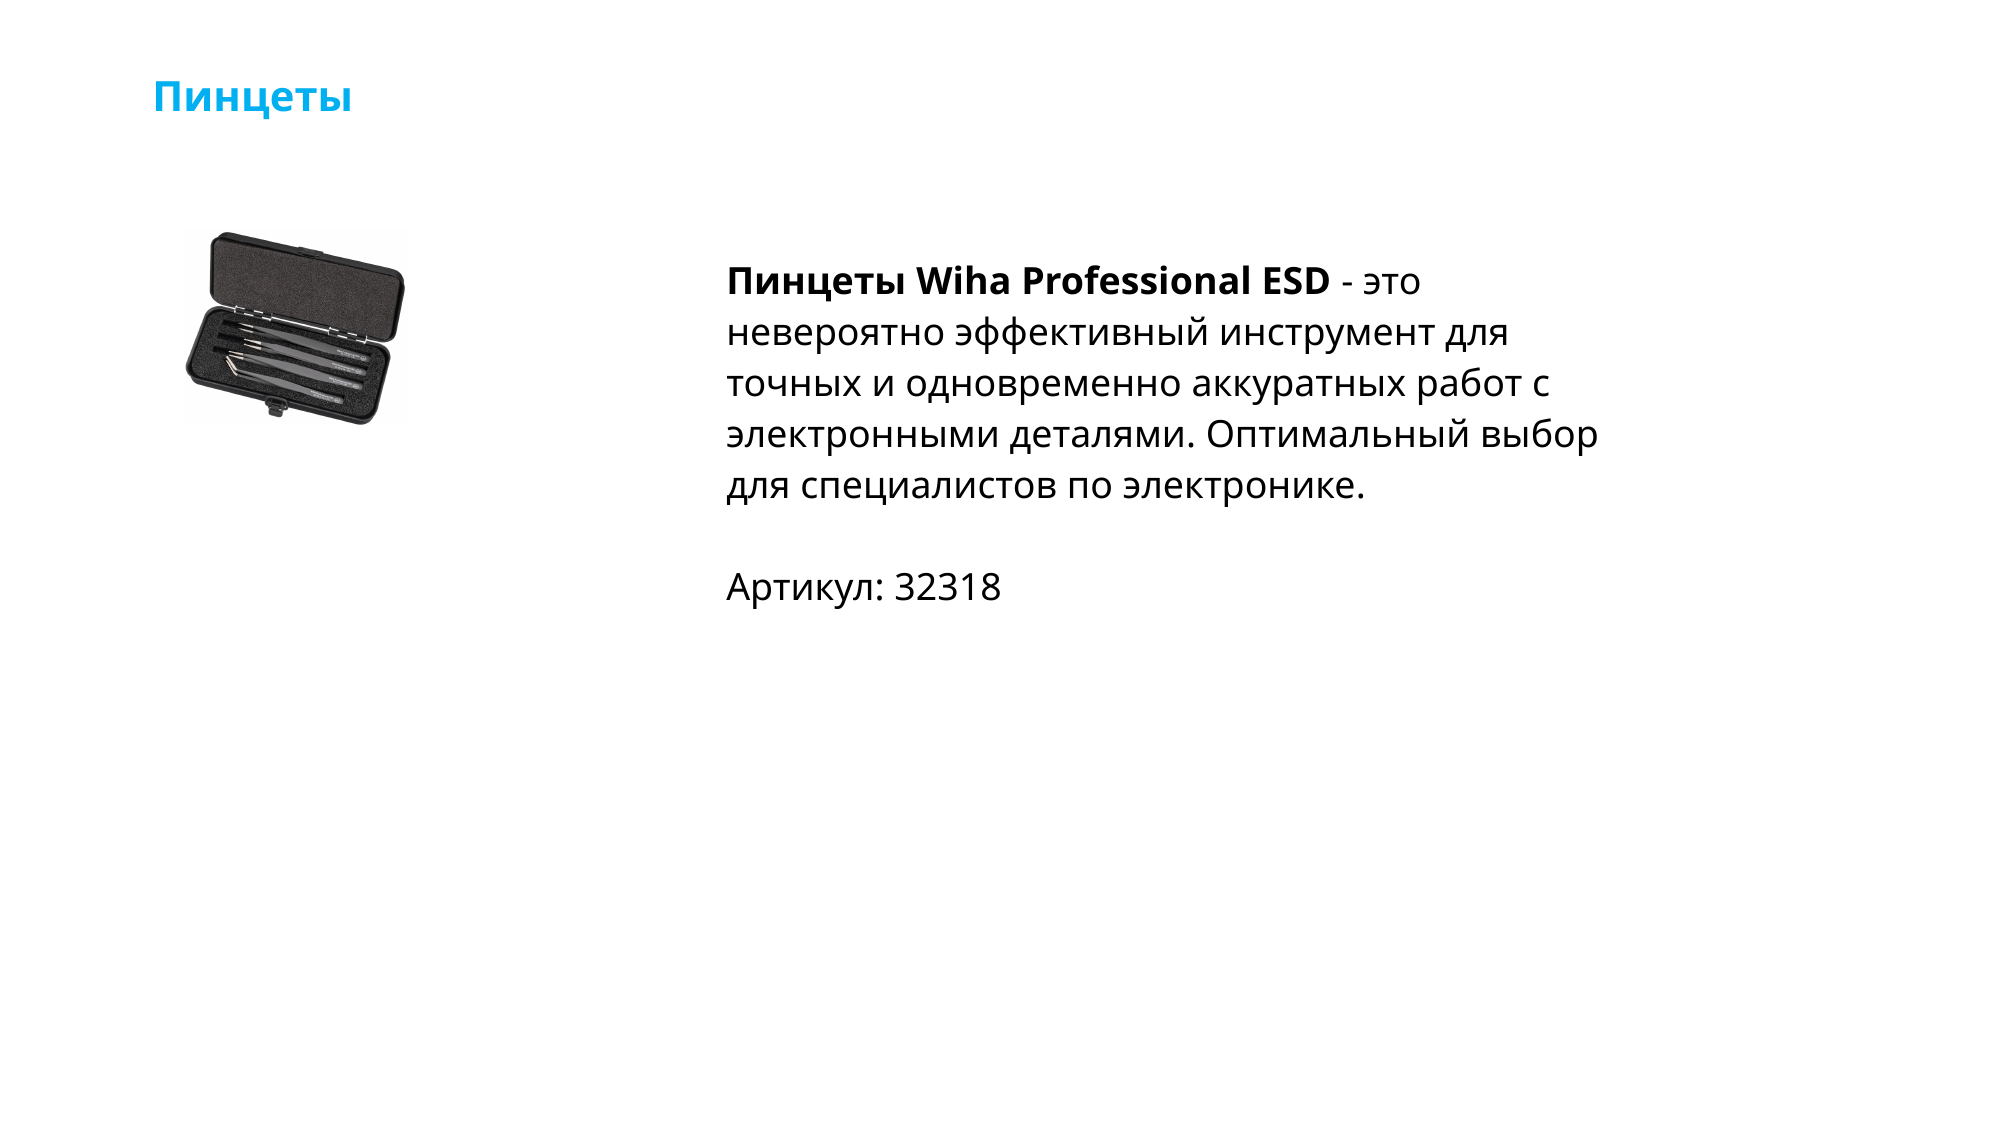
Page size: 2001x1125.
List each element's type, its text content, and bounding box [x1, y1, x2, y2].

title Пинцеты [137, 59, 1863, 130]
table_header Пинцеты Wiha Professional ESD - это невероятно эффективный инструмент для точных и одновременно аккуратных работ с электронными деталями. Оптимальный выбор для специалистов по электронике. Артикул: 32318 [711, 247, 1633, 619]
picture [183, 228, 409, 427]
